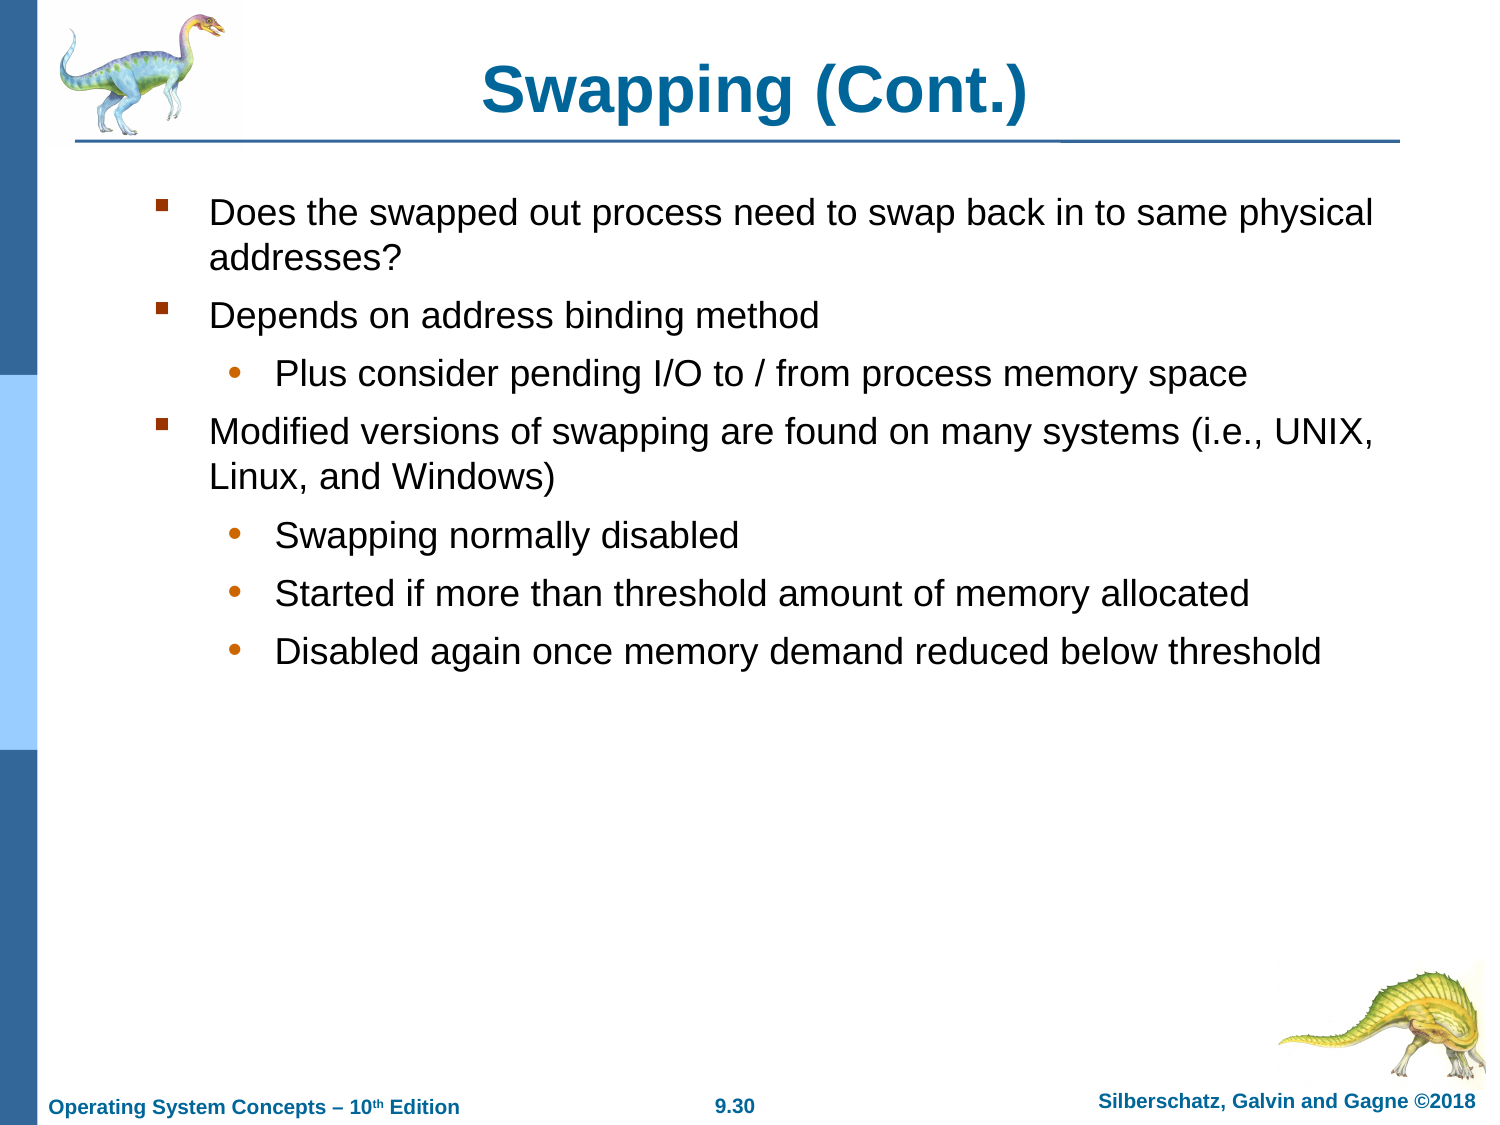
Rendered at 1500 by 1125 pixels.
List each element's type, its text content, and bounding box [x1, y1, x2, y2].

picture [46, 0, 243, 149]
list Does the swapped out process need to swap back in to same physical addresses? Depends on address binding method Plus consider pending I/O to / from process memory space Modified versions of swapping are found on many systems (i.e., UNIX, Linux, and Windows) Swapping normally disabled Started if more than threshold amount of memory allocated Disabled again once memory demand reduced below threshold [137, 180, 1401, 1012]
title Swapping (Cont.) [80, 39, 1431, 134]
picture [1275, 959, 1486, 1090]
